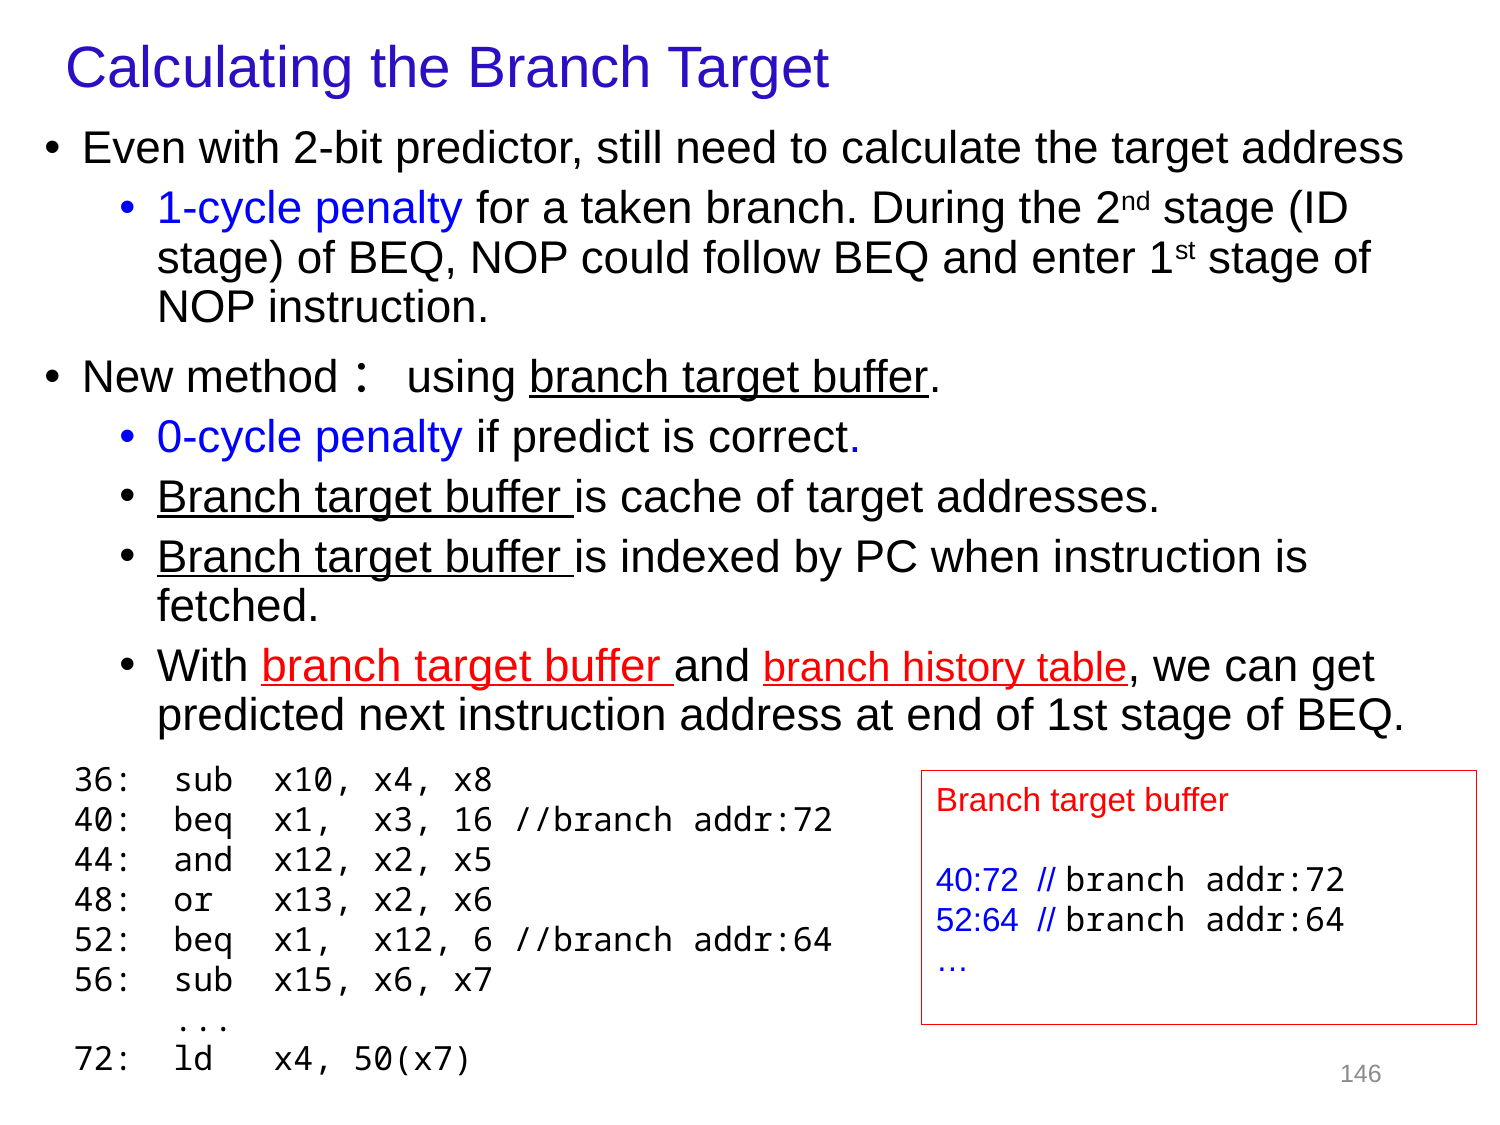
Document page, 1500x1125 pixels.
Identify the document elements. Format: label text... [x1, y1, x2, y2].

title Calculating the Branch Target [50, 0, 1345, 137]
text_box Branch target buffer 40:72 // branch addr:72 52:64 // branch addr:64 … [921, 770, 1477, 1025]
list Even with 2-bit predictor, still need to calculate the target address 1-cycle penalty for a taken branch. During the 2nd stage (ID stage) of BEQ, NOP could follow BEQ and enter 1st stage of NOP instruction. New method：using branch target buffer. 0-cycle penalty if predict is correct. Branch target buffer is cache of target addresses. Branch target buffer is indexed by PC when instruction is fetched. With branch target buffer and branch history table, we can get predicted next instruction address at end of 1st stage of BEQ. [29, 116, 1459, 831]
text_box 36: sub x10, x4, x8 40: beq x1, x3, 16 //branch addr:72 44: and x12, x2, x5 48: or x13, x2, x6 52: beq x1, x12, 6 //branch addr:64 56: sub x15, x6, x7 ... 72: ld x4, 50(x7) [58, 750, 886, 1125]
slide_number 146 [1059, 1042, 1397, 1103]
